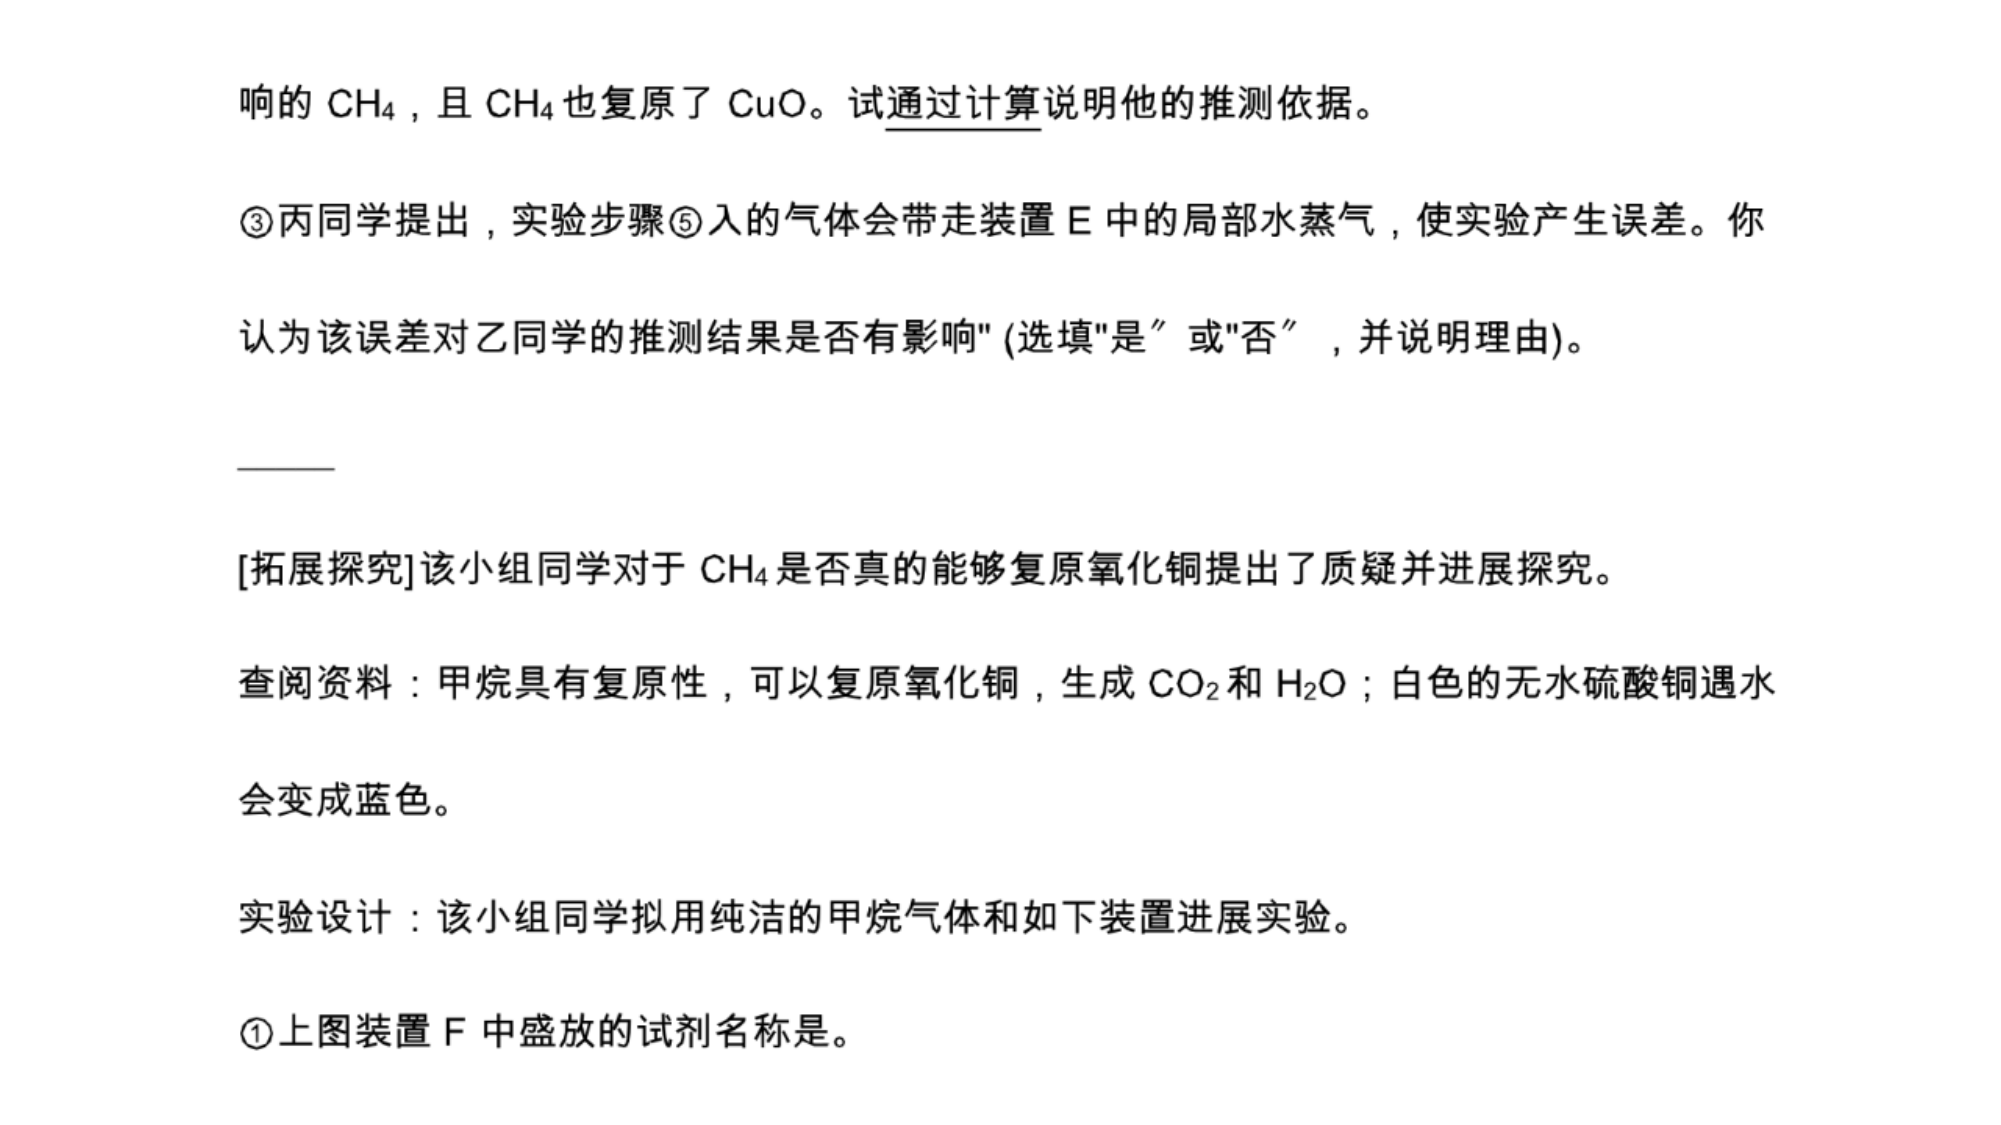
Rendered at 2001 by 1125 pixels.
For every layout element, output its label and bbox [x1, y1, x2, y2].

picture [214, 68, 1786, 1057]
